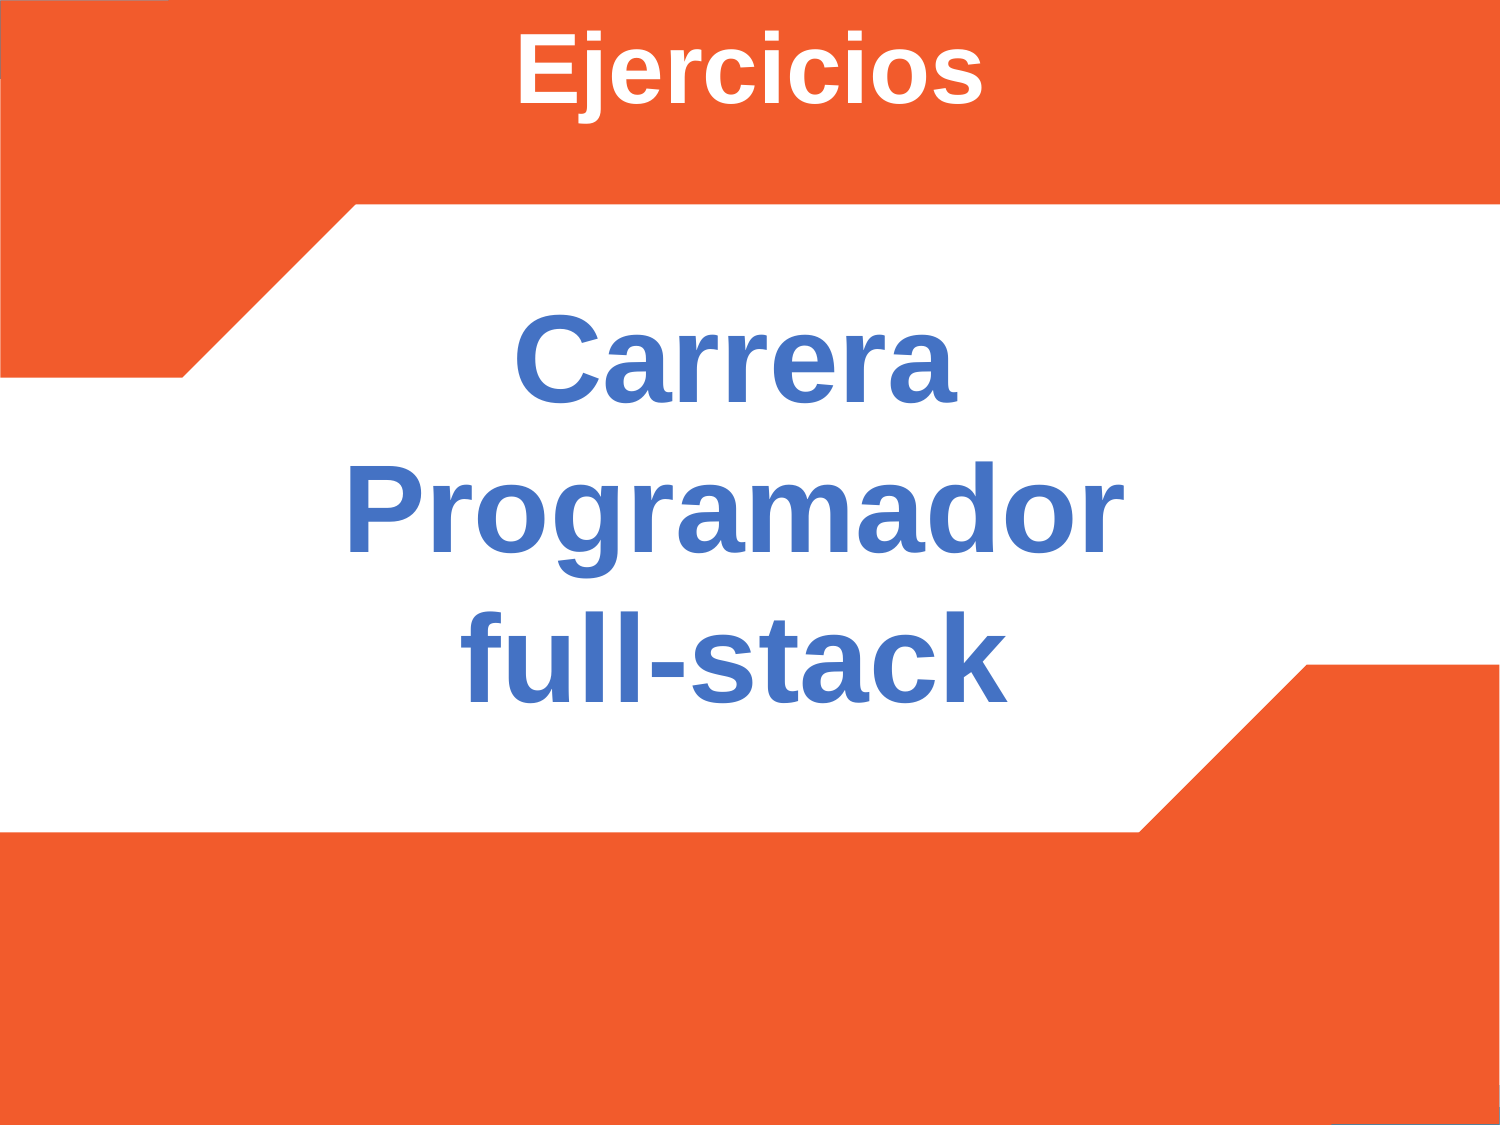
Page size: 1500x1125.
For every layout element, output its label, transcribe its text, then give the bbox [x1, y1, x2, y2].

title Ejercicios [15, 0, 1486, 133]
